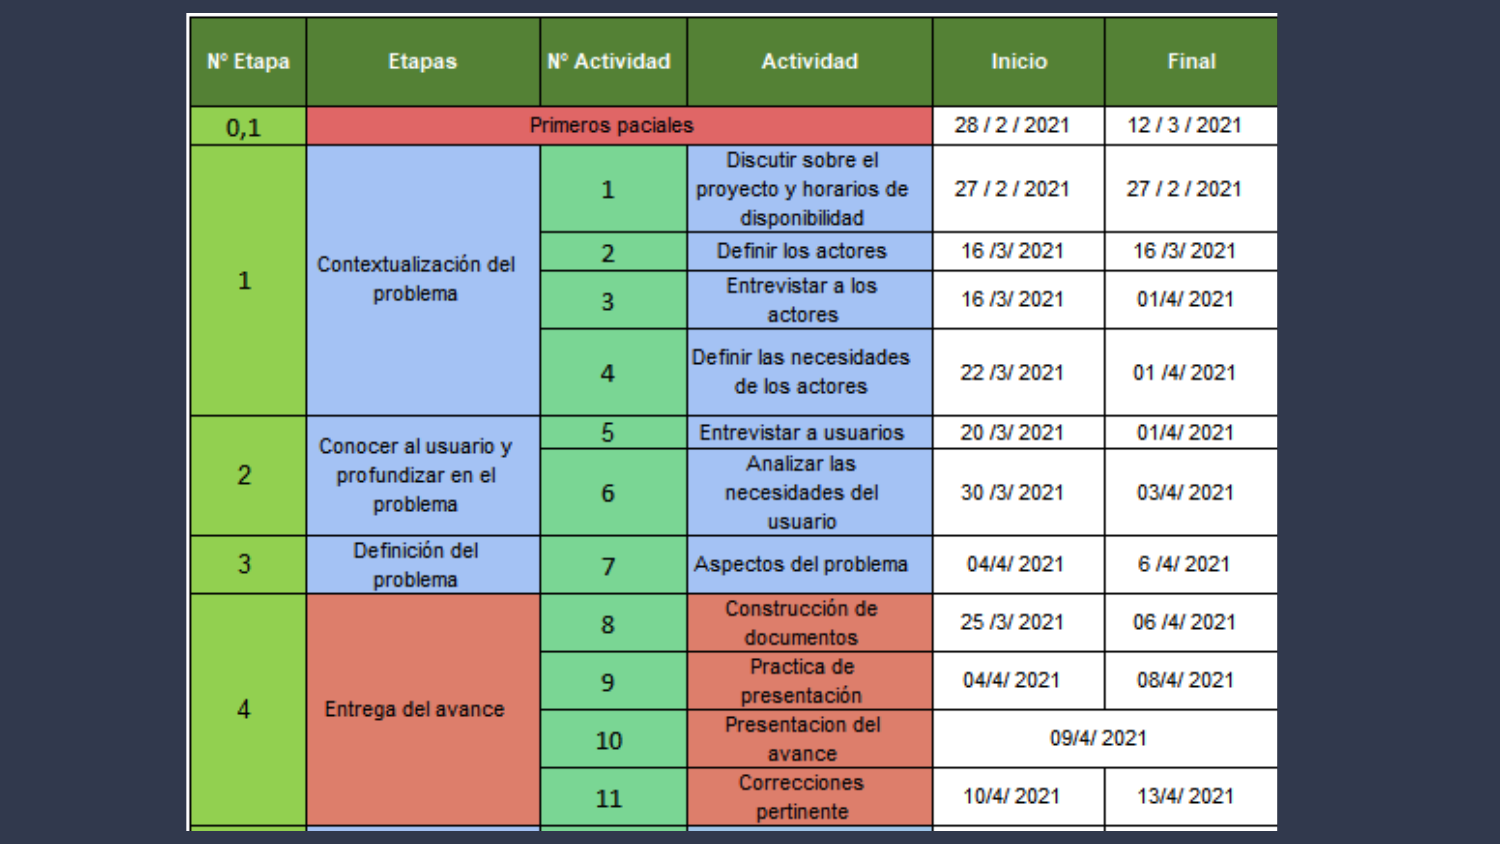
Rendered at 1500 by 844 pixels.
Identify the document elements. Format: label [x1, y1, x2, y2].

picture [186, 12, 1278, 831]
